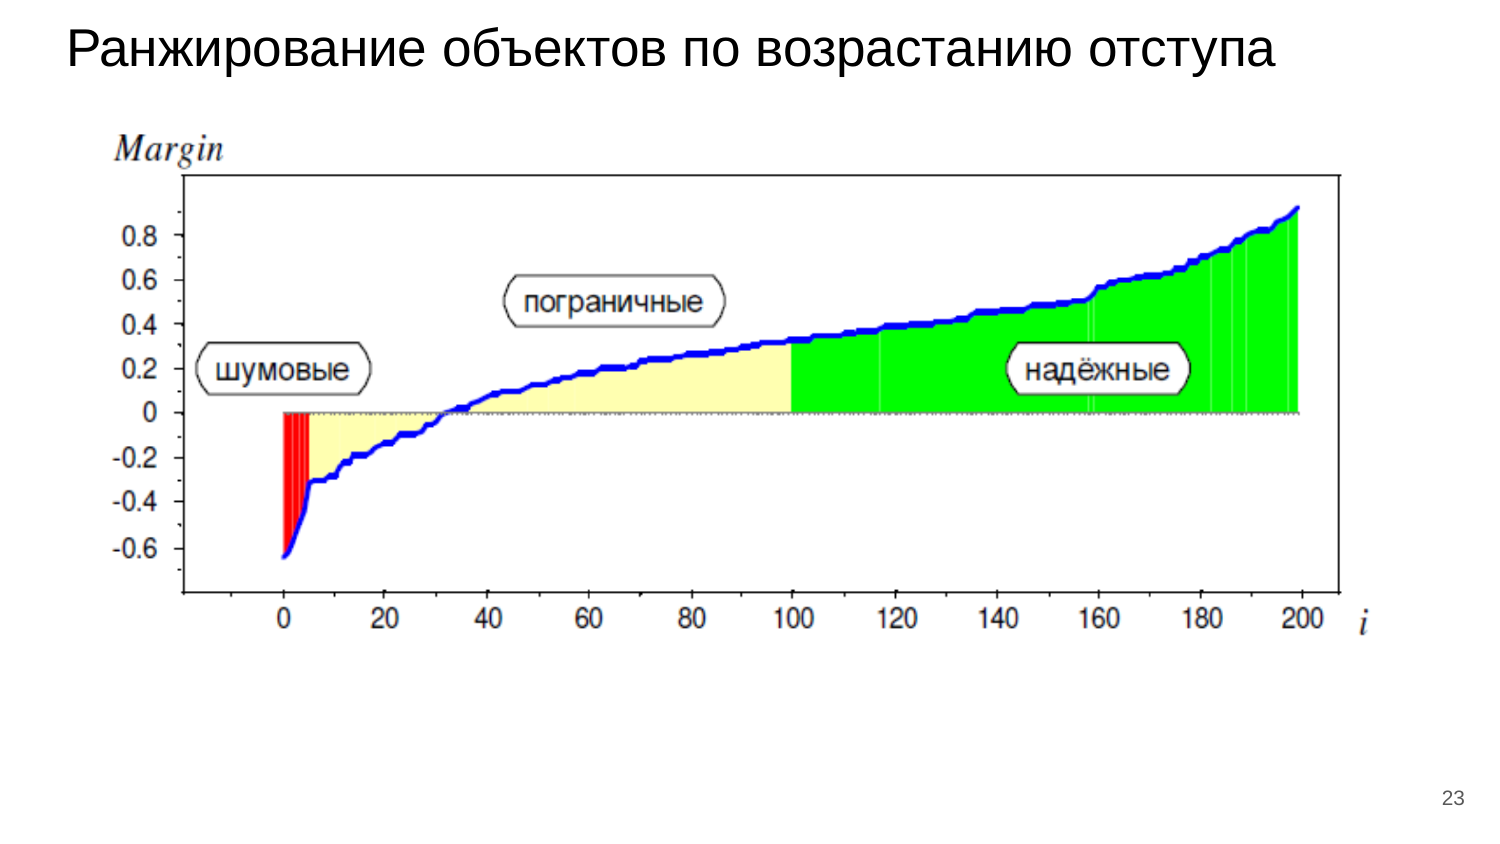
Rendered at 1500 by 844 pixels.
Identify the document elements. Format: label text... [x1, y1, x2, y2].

slide_number ‹#› [1389, 764, 1480, 830]
picture [83, 117, 1417, 662]
title Ранжирование объектов по возрастанию отступа [51, 0, 1449, 92]
